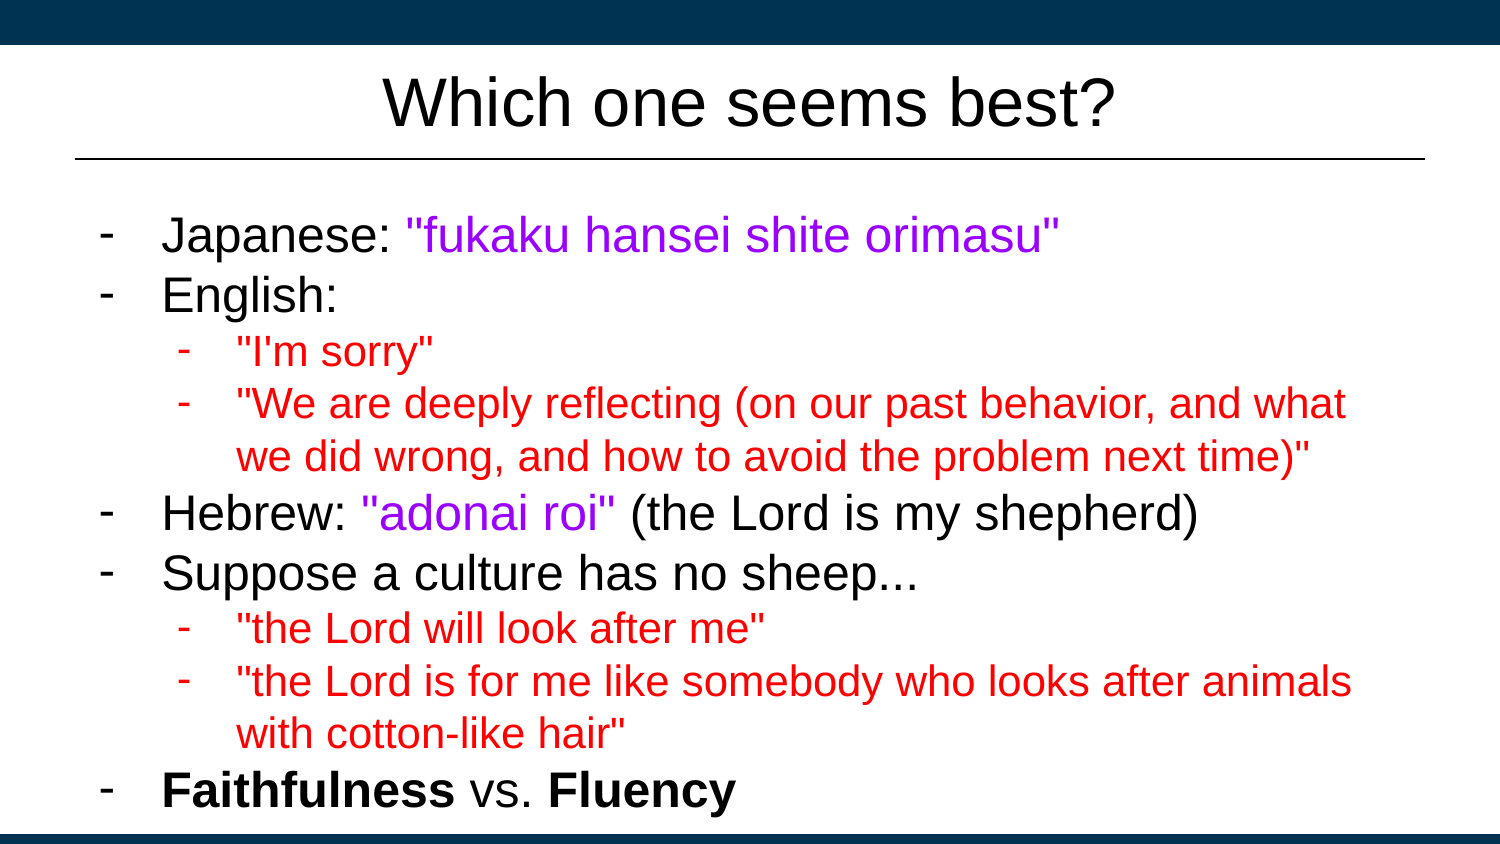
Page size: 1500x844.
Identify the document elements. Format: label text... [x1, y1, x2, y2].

list Japanese: "fukaku hansei shite orimasu" English: "I'm sorry" "We are deeply reflecting (on our past behavior, and what we did wrong, and how to avoid the problem next time)" Hebrew: "adonai roi" (the Lord is my shepherd) Suppose a culture has no sheep... "the Lord will look after me" "the Lord is for me like somebody who looks after animals with cotton-like hair" Faithfulness vs. Fluency [75, 196, 1425, 754]
title Which one seems best? [75, 28, 1425, 169]
